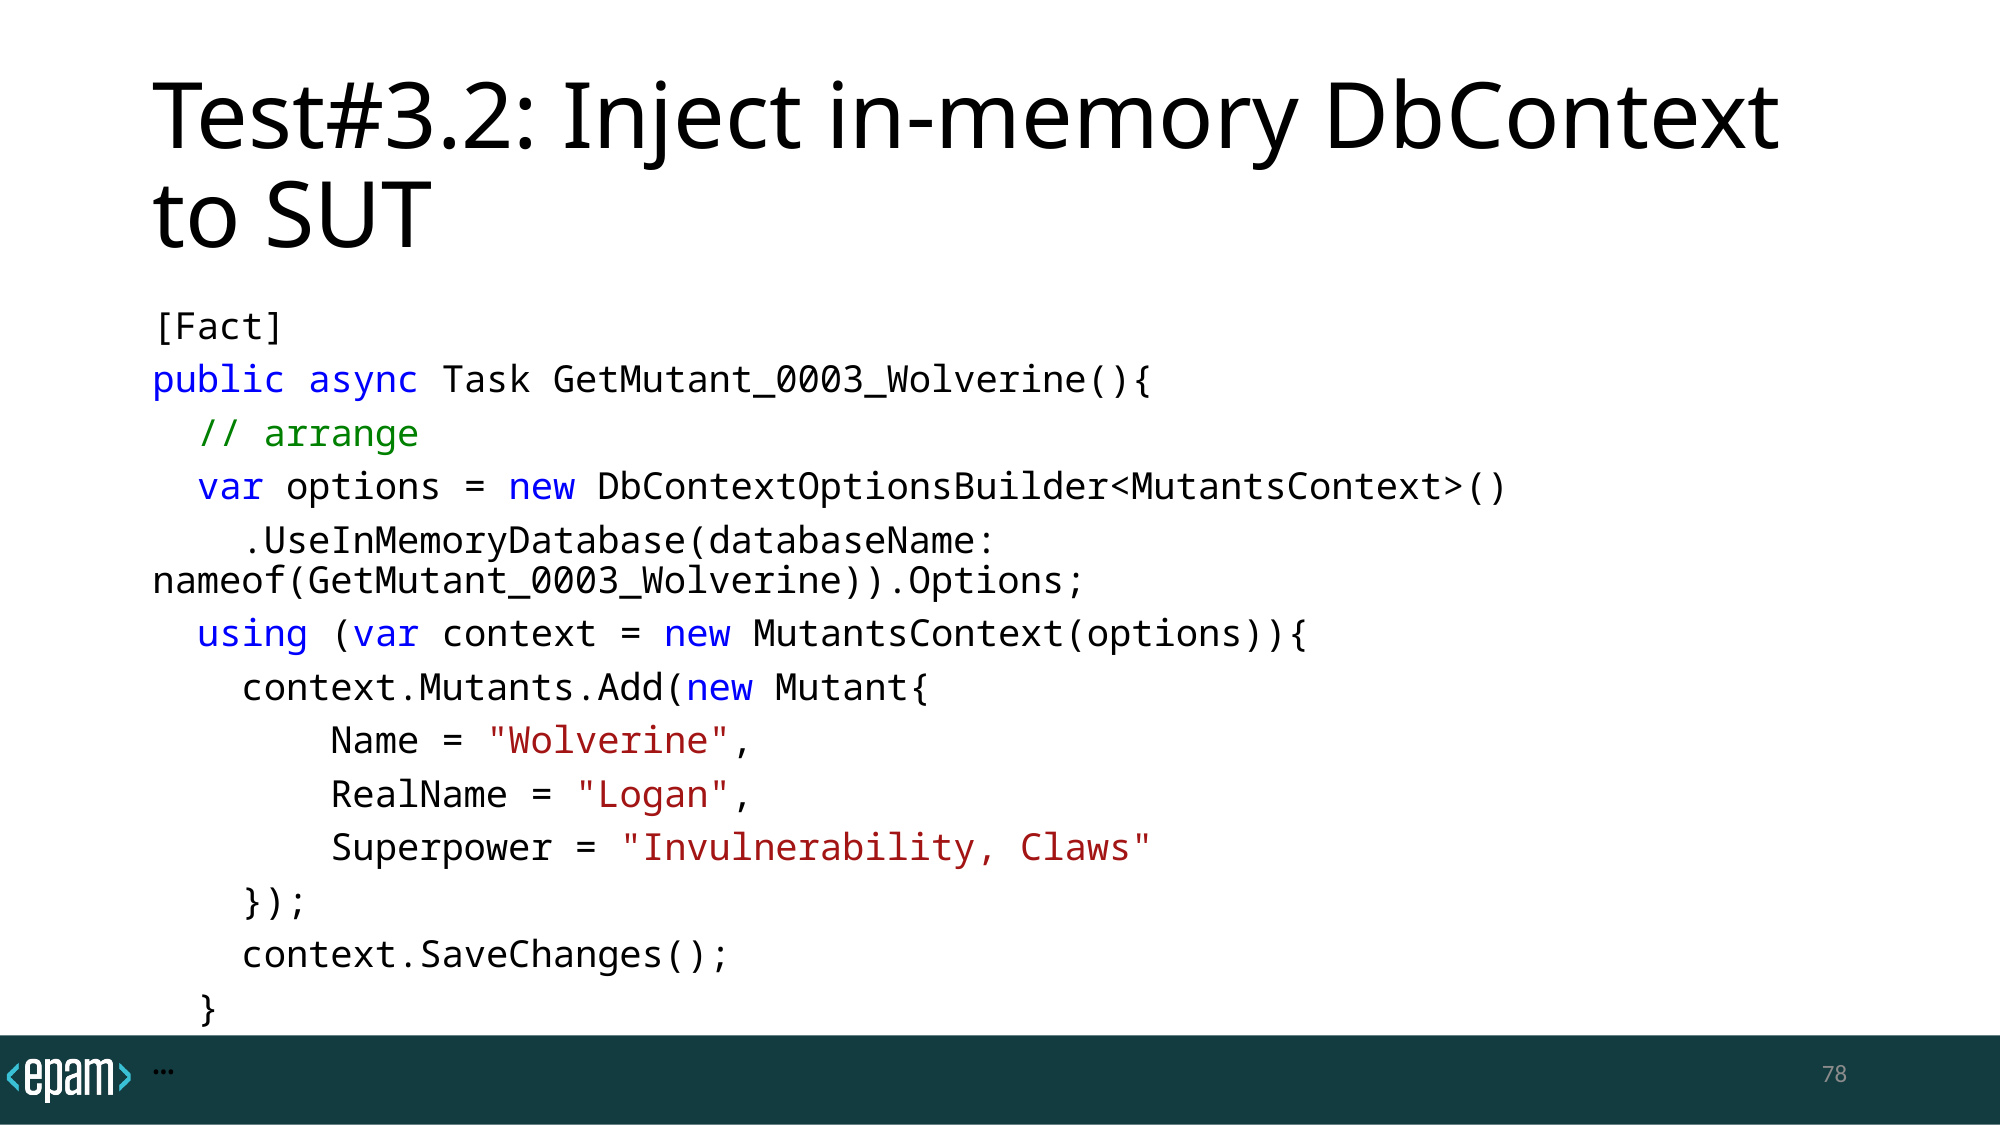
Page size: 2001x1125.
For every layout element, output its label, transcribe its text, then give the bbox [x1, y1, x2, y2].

list [Fact] public async Task GetMutant_0003_Wolverine(){ // arrange var options = new DbContextOptionsBuilder<MutantsContext>() .UseInMemoryDatabase(databaseName: nameof(GetMutant_0003_Wolverine)).Options; using (var context = new MutantsContext(options)){ context.Mutants.Add(new Mutant{ Name = "Wolverine", RealName = "Logan", Superpower = "Invulnerability, Claws" }); context.SaveChanges(); } … [137, 299, 1863, 1098]
slide_number 78 [1412, 1042, 1863, 1103]
title Test#3.2: Inject in-memory DbContext to SUT [137, 59, 1863, 278]
